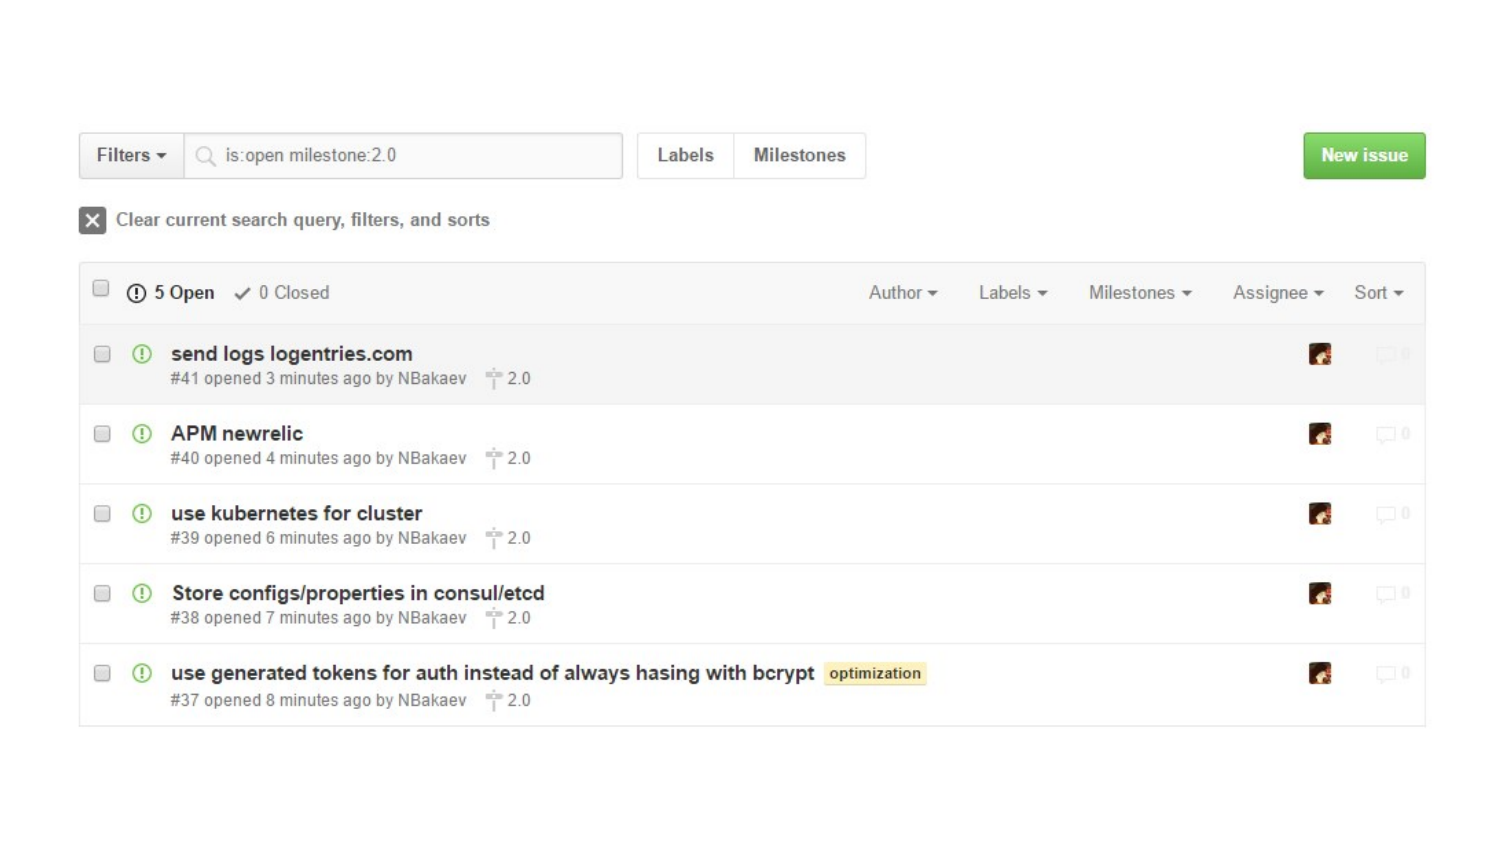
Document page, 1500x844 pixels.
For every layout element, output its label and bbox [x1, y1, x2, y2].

picture [67, 123, 1455, 732]
